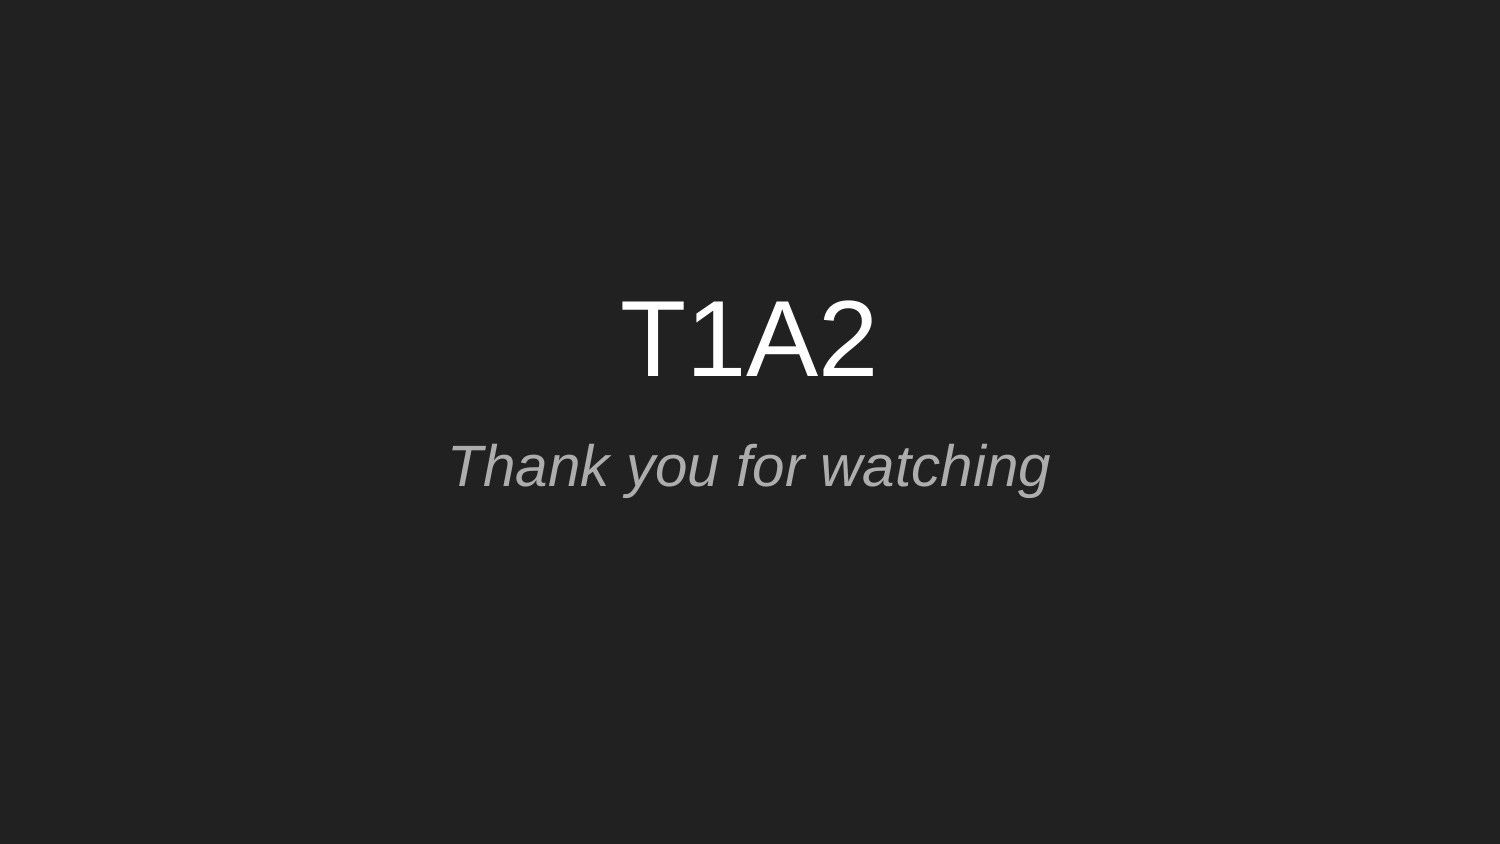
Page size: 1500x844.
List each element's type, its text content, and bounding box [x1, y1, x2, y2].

title T1A2 [563, 235, 937, 412]
subtitle Thank you for watching [245, 412, 1255, 653]
